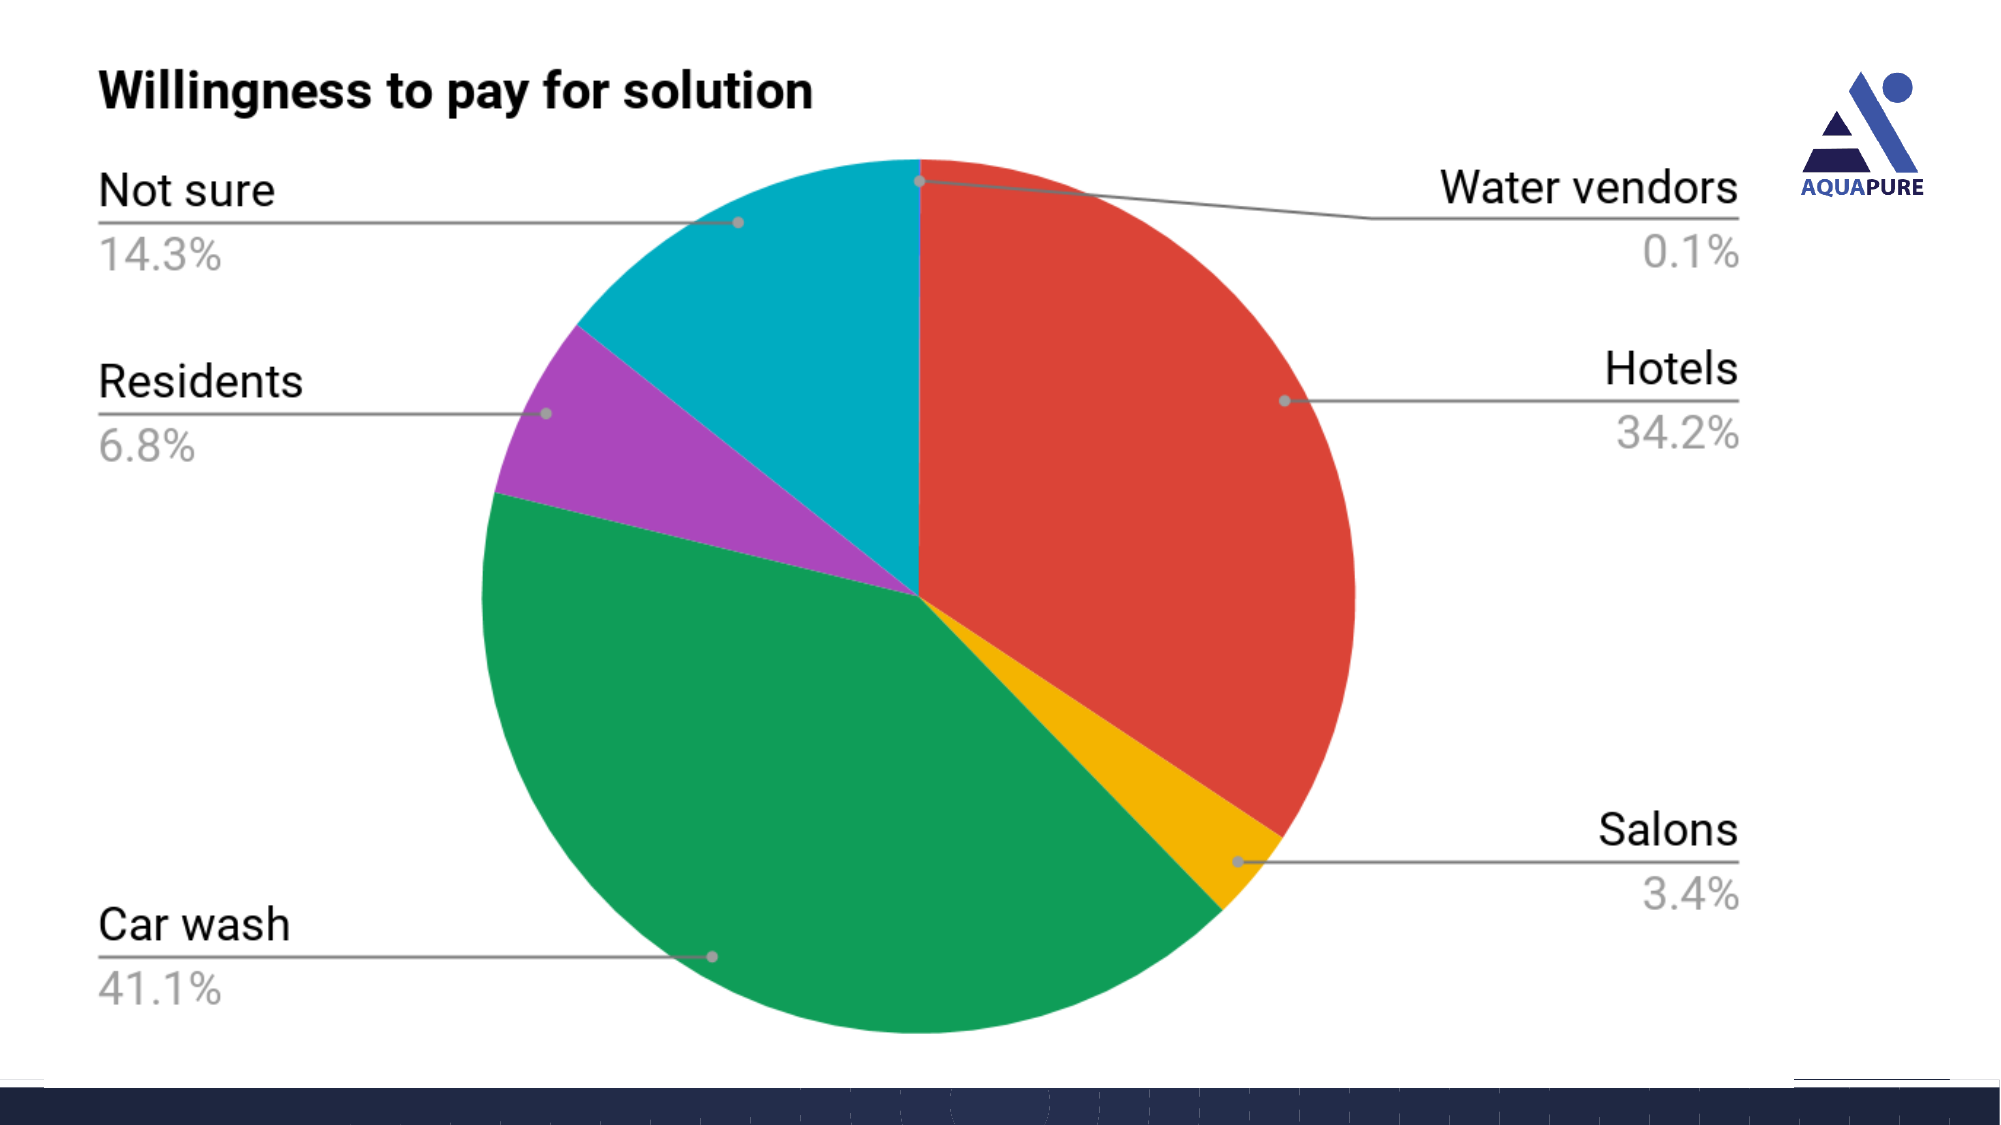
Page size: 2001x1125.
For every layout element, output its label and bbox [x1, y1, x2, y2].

picture [1799, 70, 1925, 201]
picture [43, 5, 1794, 1088]
